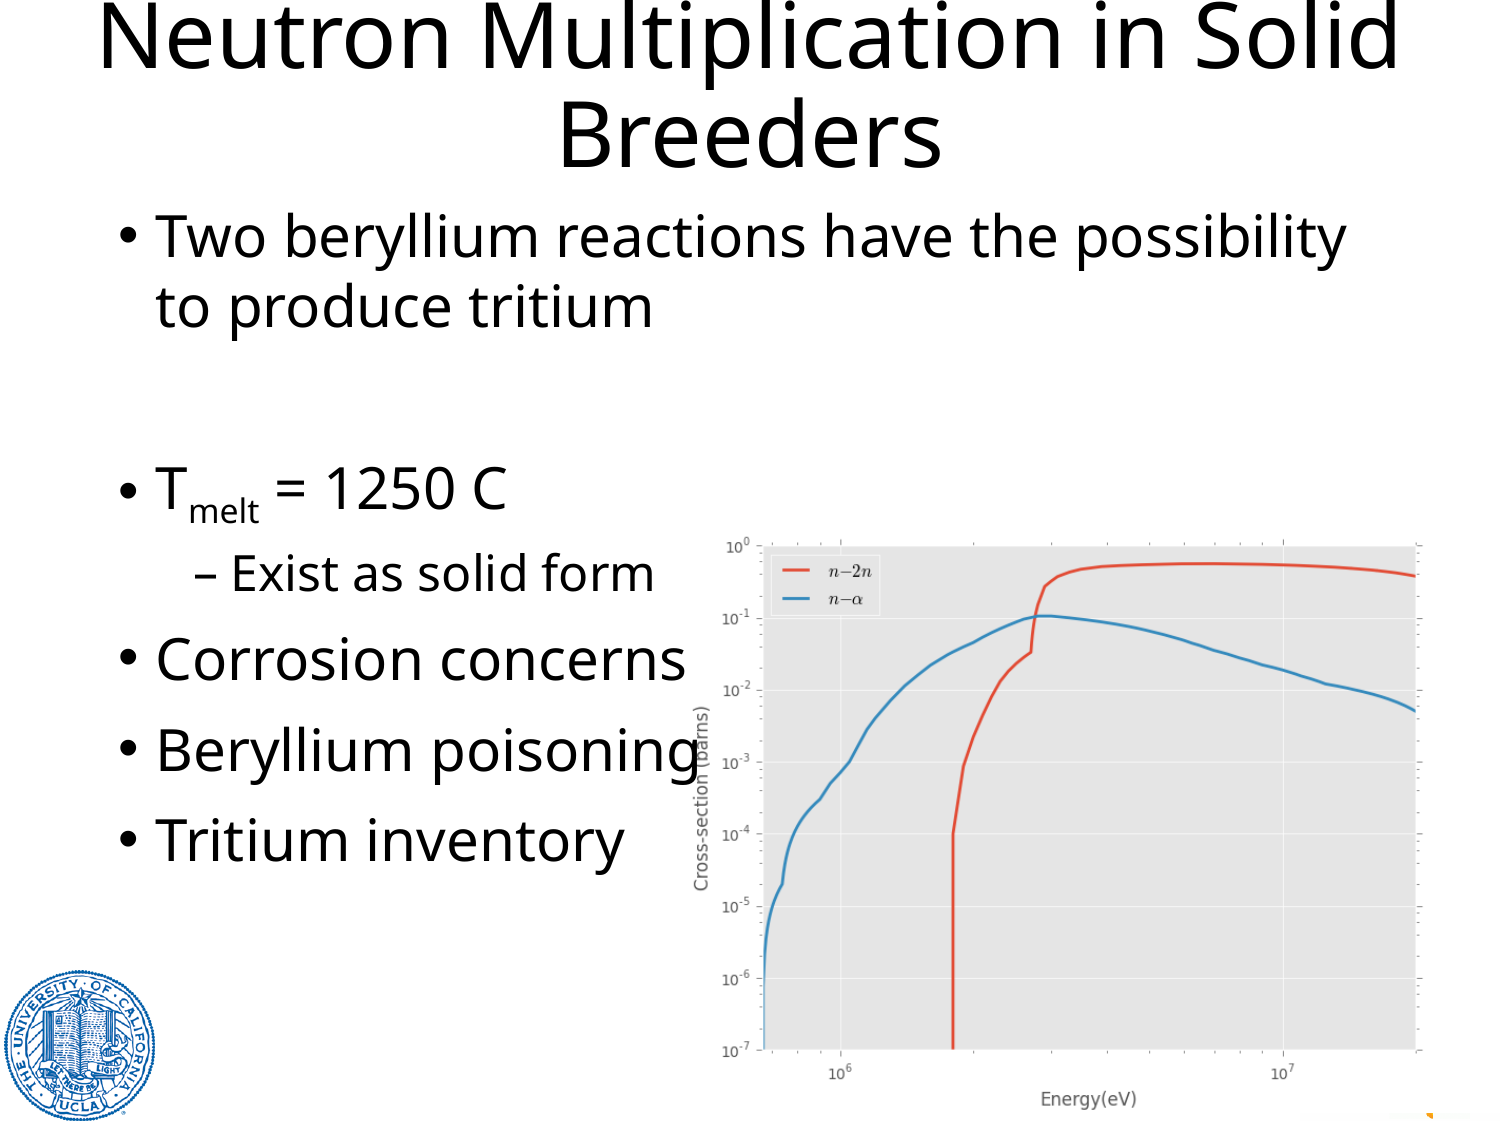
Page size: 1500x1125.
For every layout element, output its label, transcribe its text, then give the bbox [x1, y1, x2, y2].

title Neutron Multiplication in Solid Breeders [0, 0, 1500, 176]
picture [4, 970, 155, 1121]
picture [657, 483, 1500, 1121]
